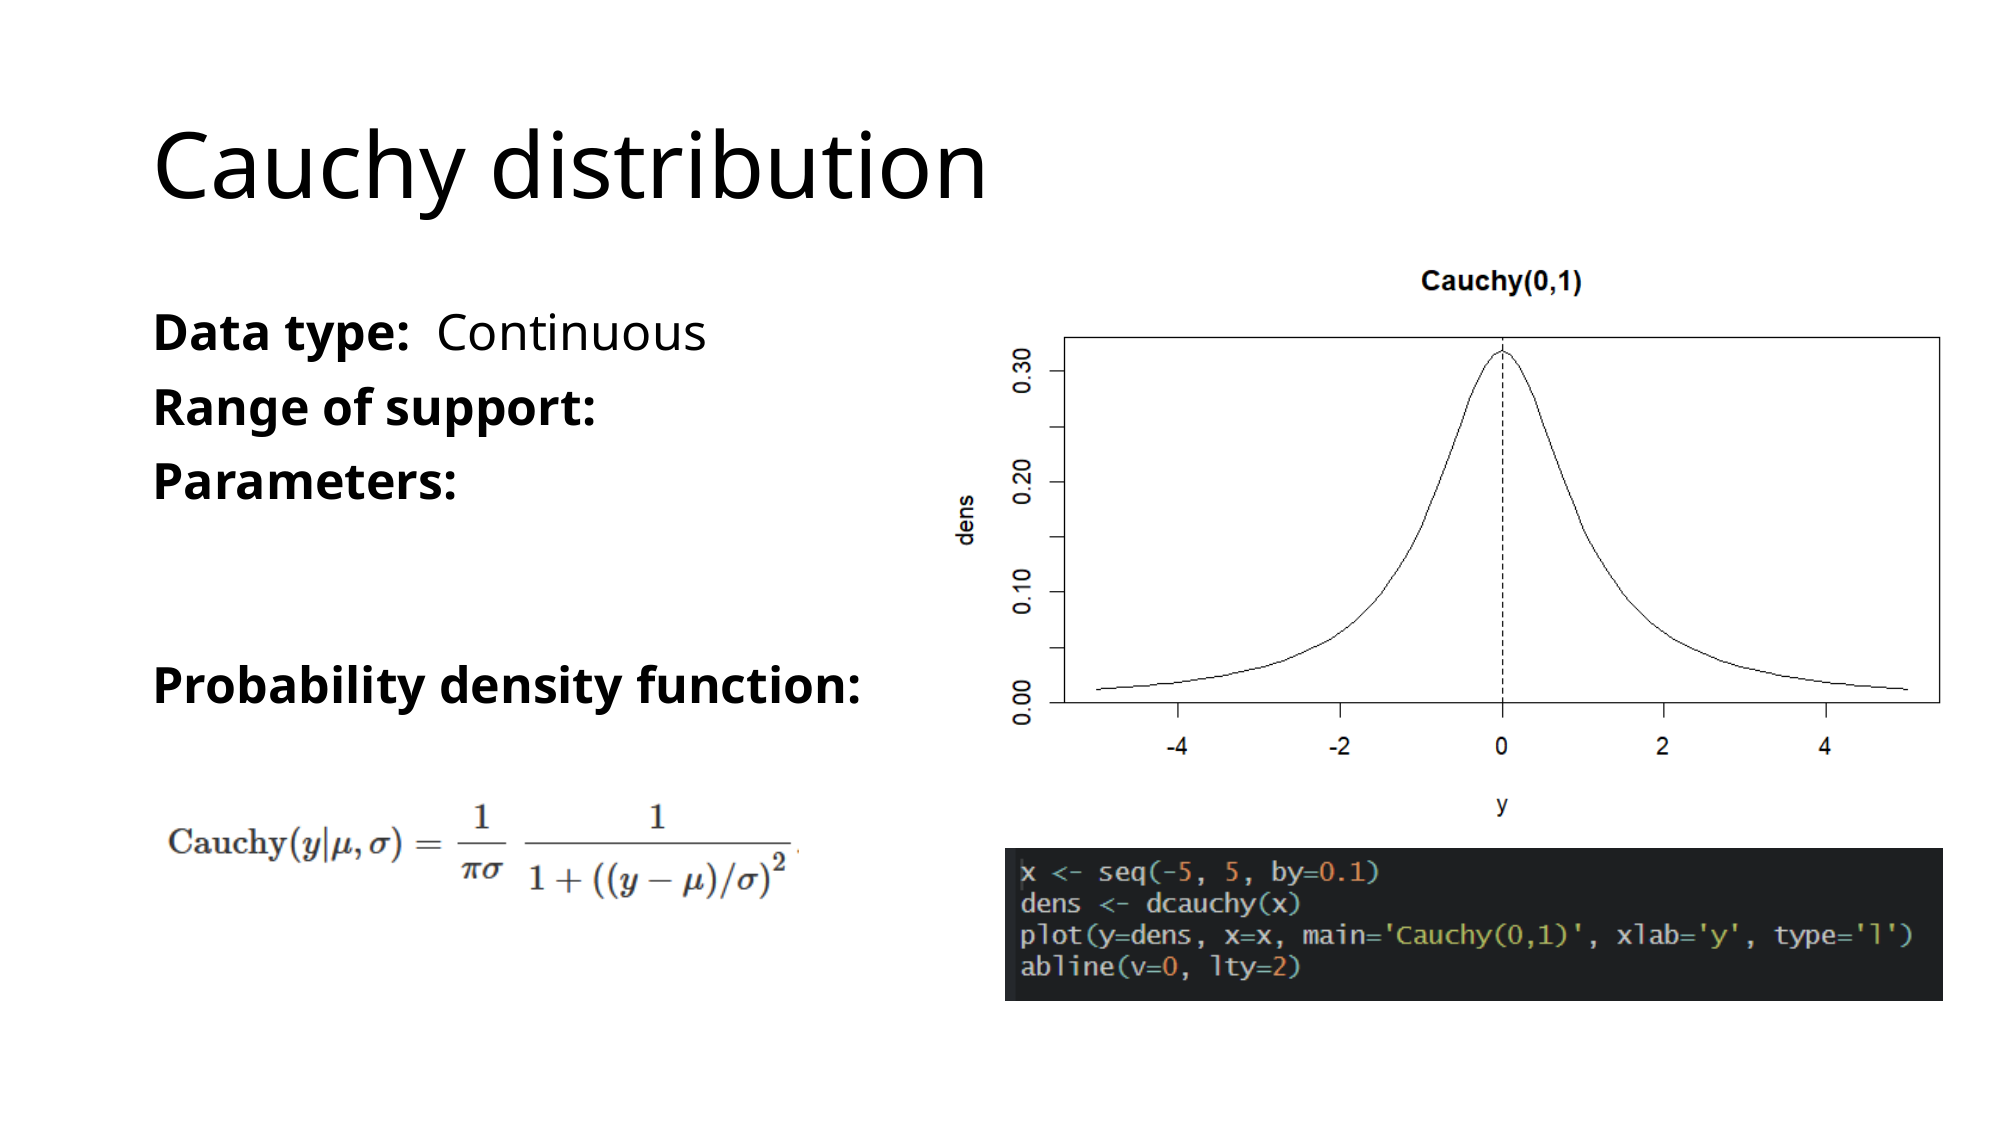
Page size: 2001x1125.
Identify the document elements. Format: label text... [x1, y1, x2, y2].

picture [159, 791, 799, 907]
picture [947, 220, 2000, 1001]
title Cauchy distribution [137, 59, 1863, 278]
